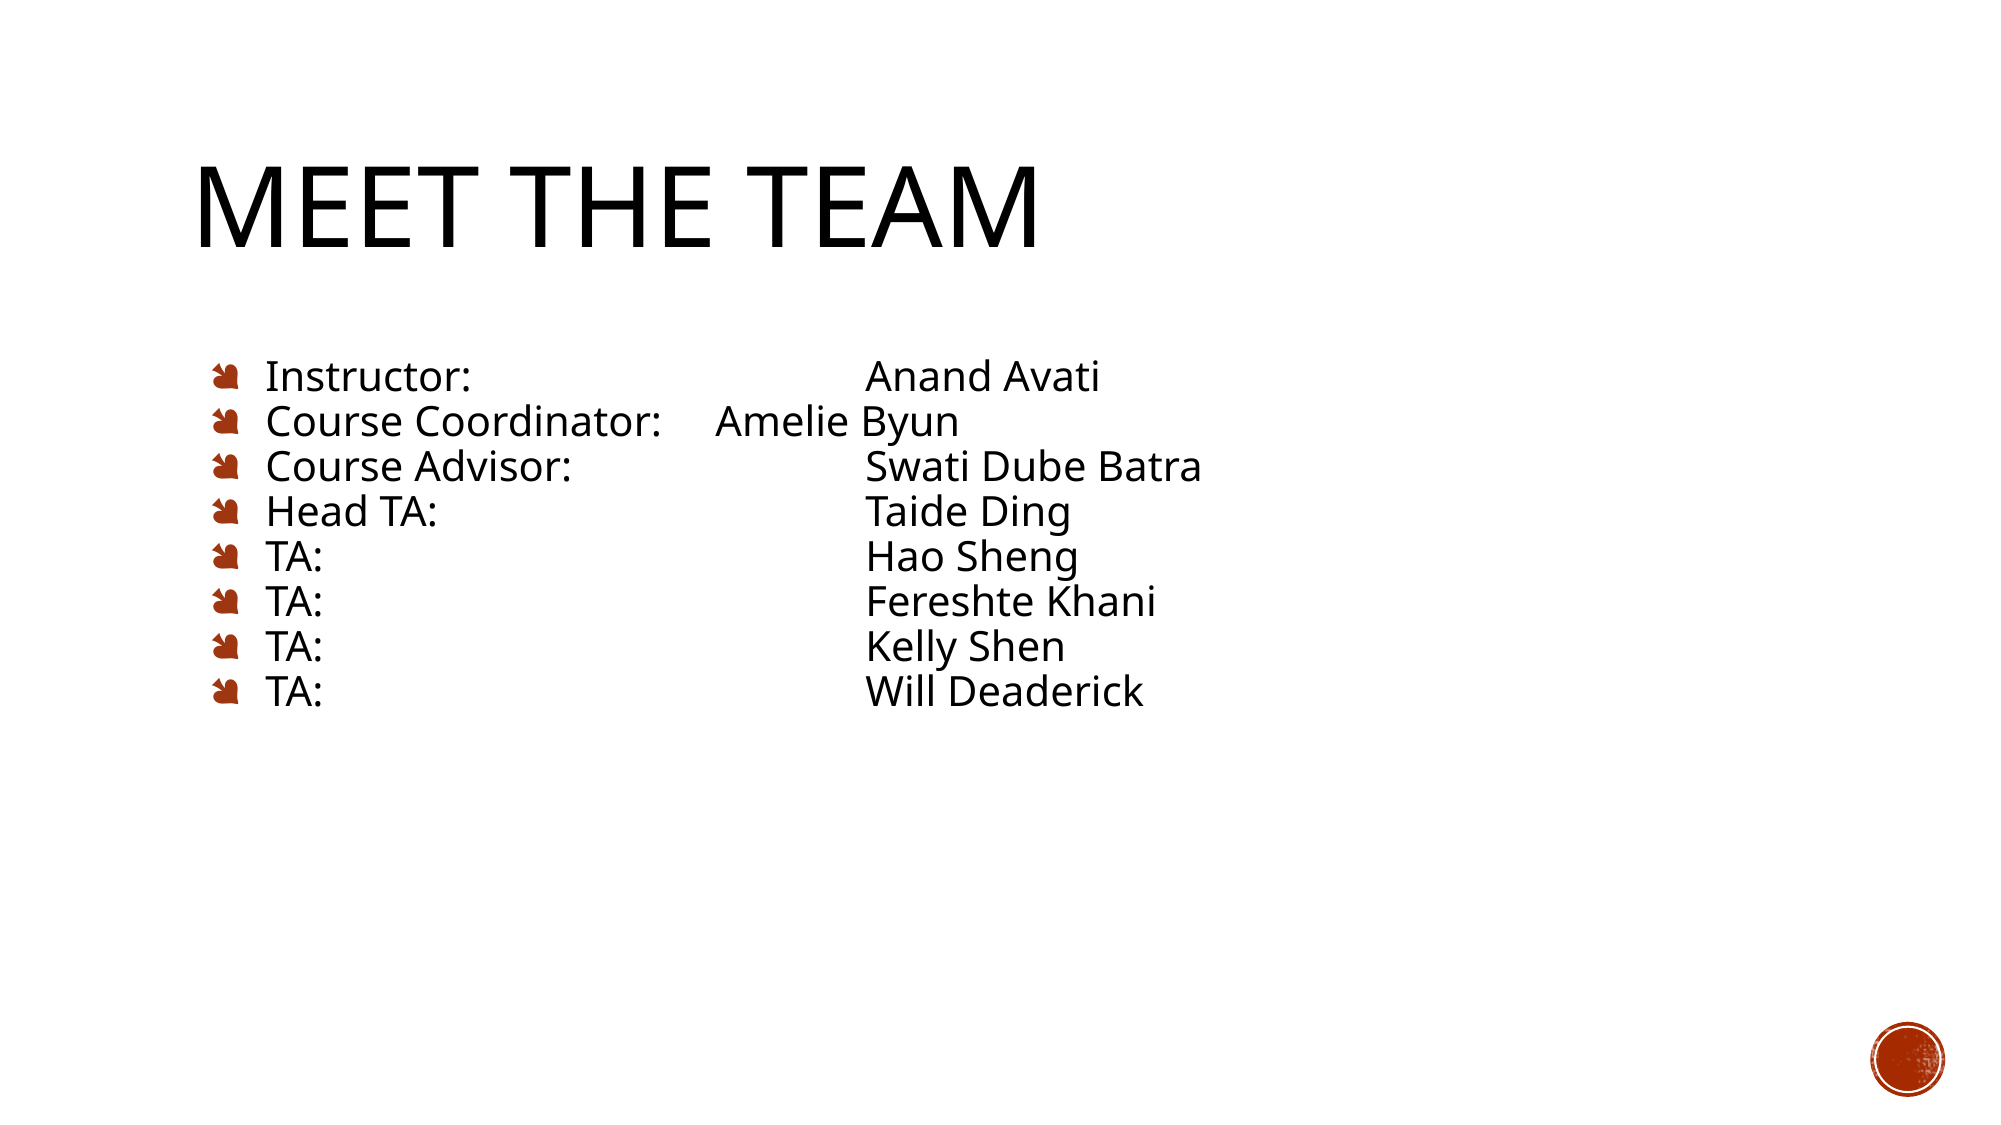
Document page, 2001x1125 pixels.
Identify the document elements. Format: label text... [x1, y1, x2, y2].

title Meet the team [175, 79, 1826, 344]
list Instructor: Anand Avati Course Coordinator: Amelie Byun Course Advisor: Swati Dube Batra Head TA: Taide Ding TA: Hao Sheng TA: Fereshte Khani TA: Kelly Shen TA: Will Deaderick [175, 348, 1826, 1013]
